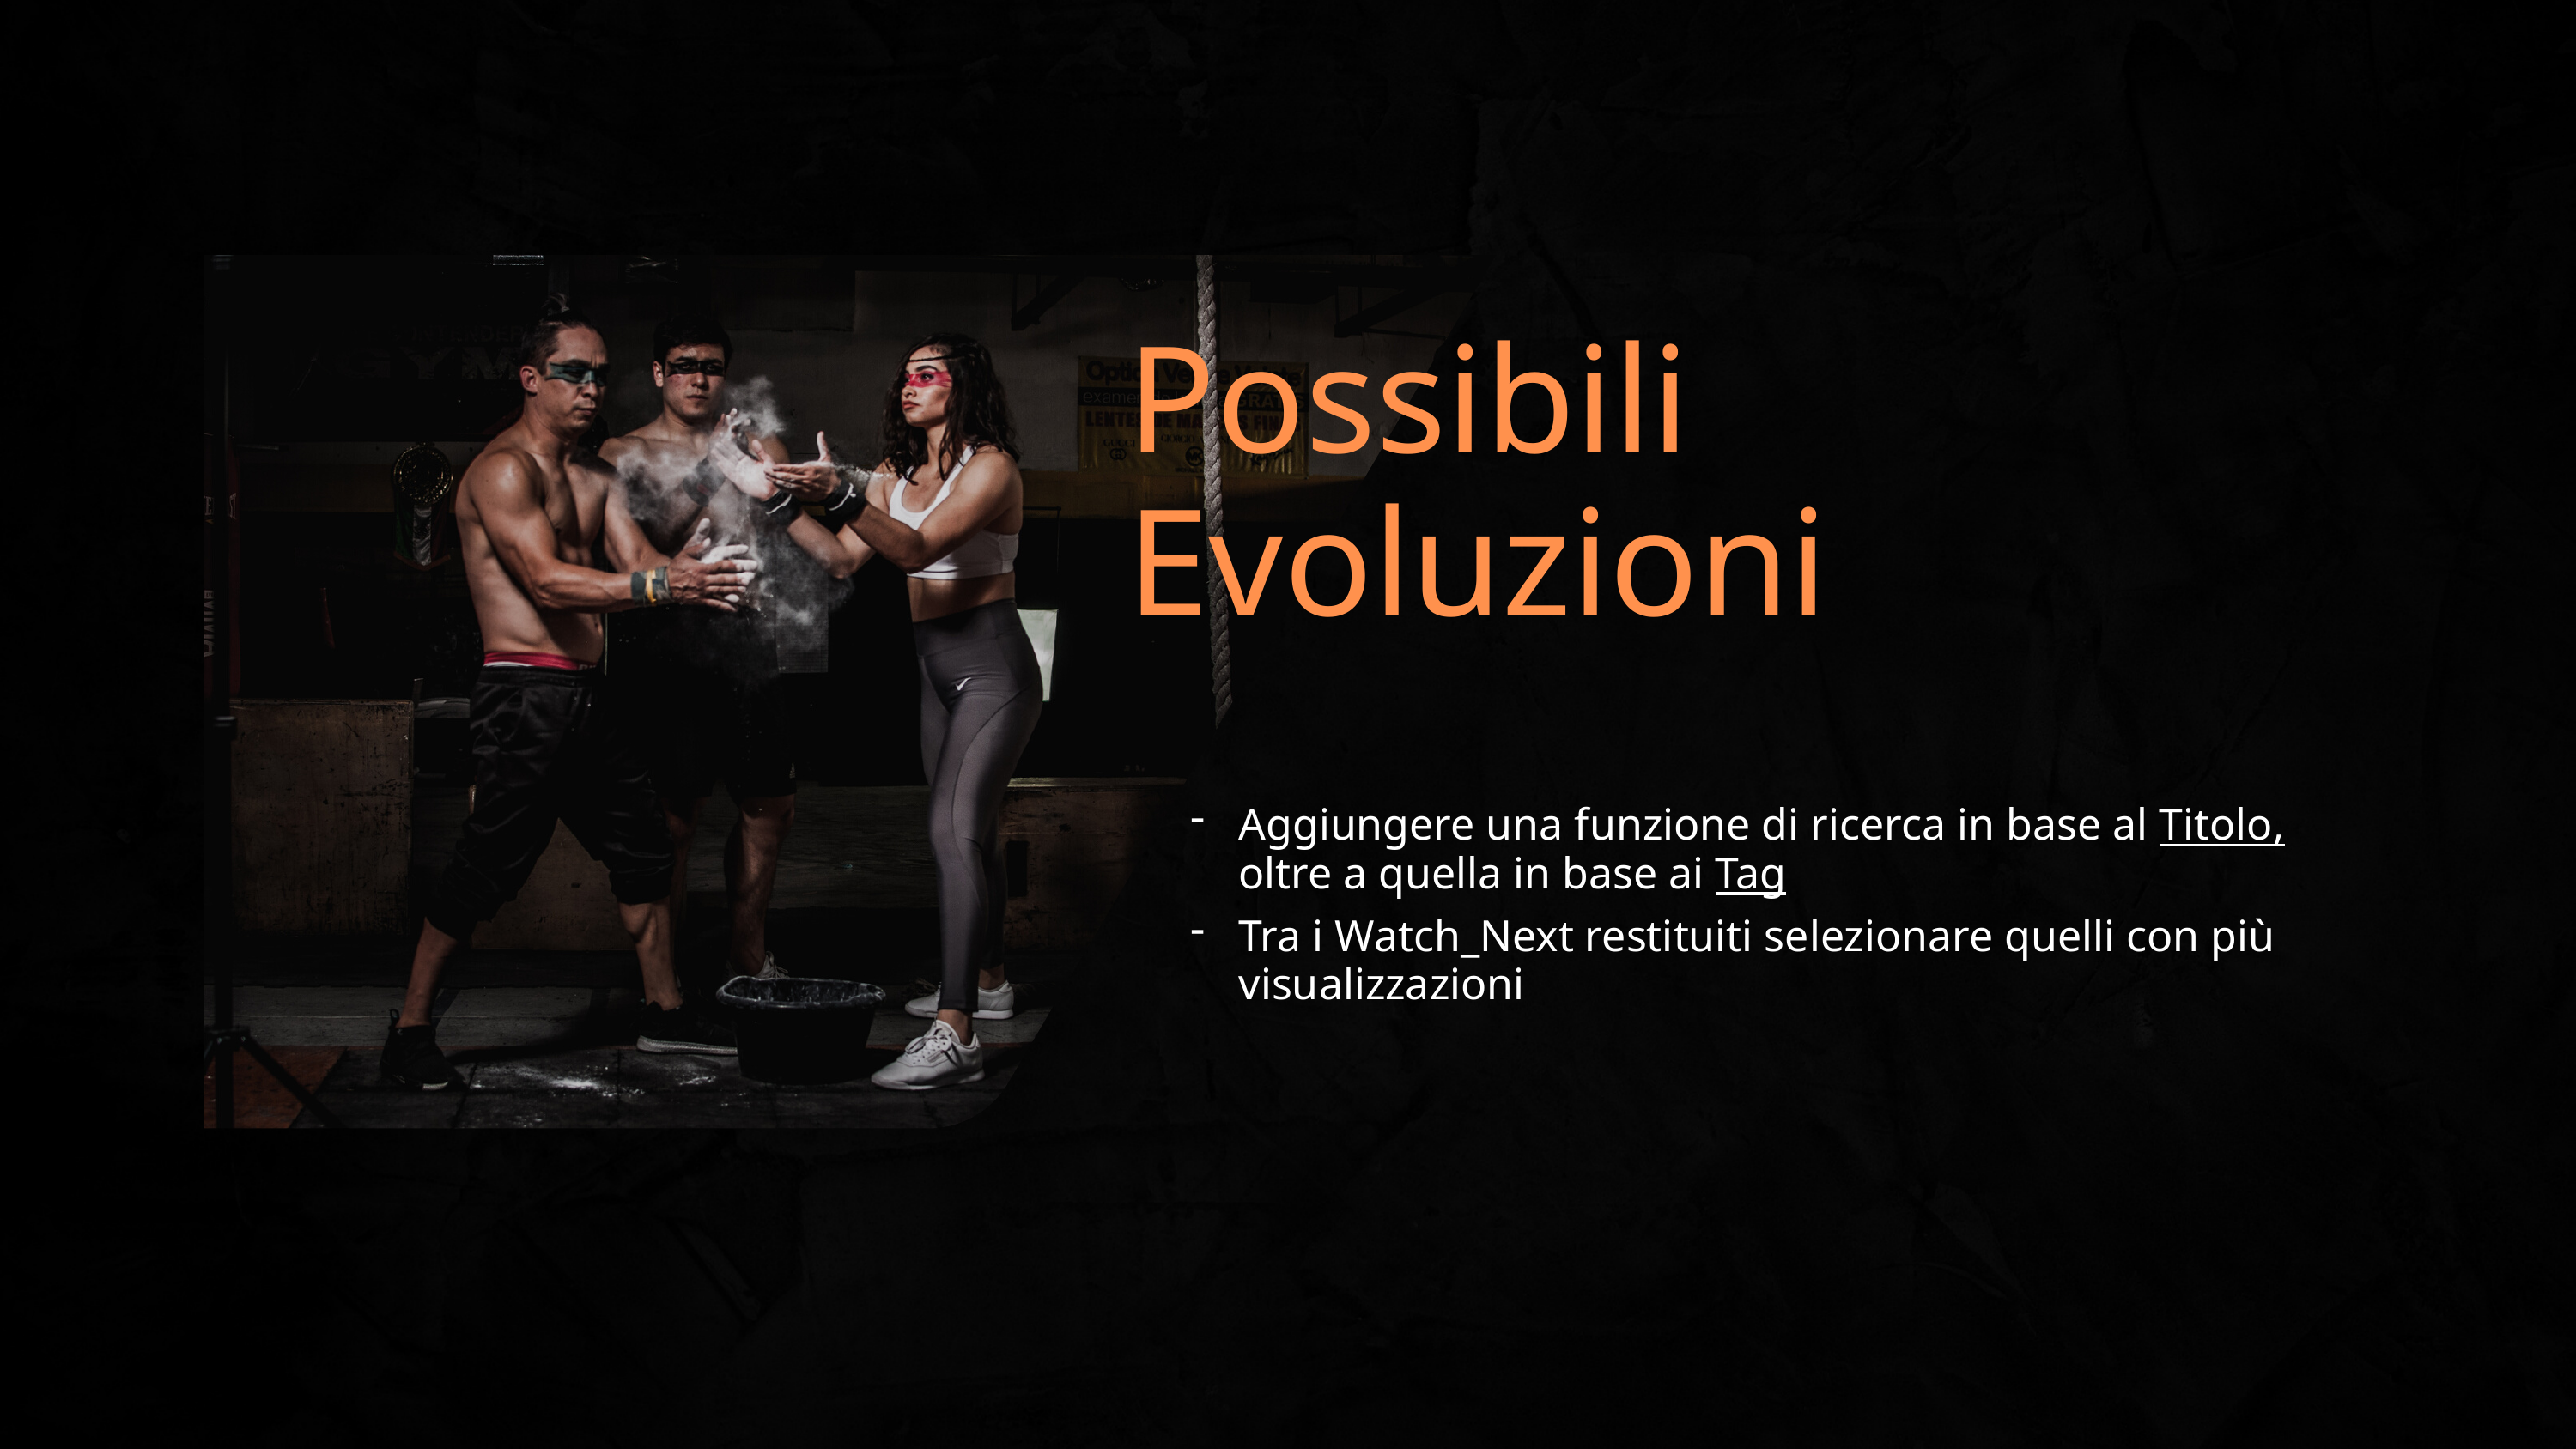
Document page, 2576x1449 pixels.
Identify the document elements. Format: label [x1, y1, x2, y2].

picture [0, 0, 2576, 1449]
text_box [204, 254, 1497, 1129]
